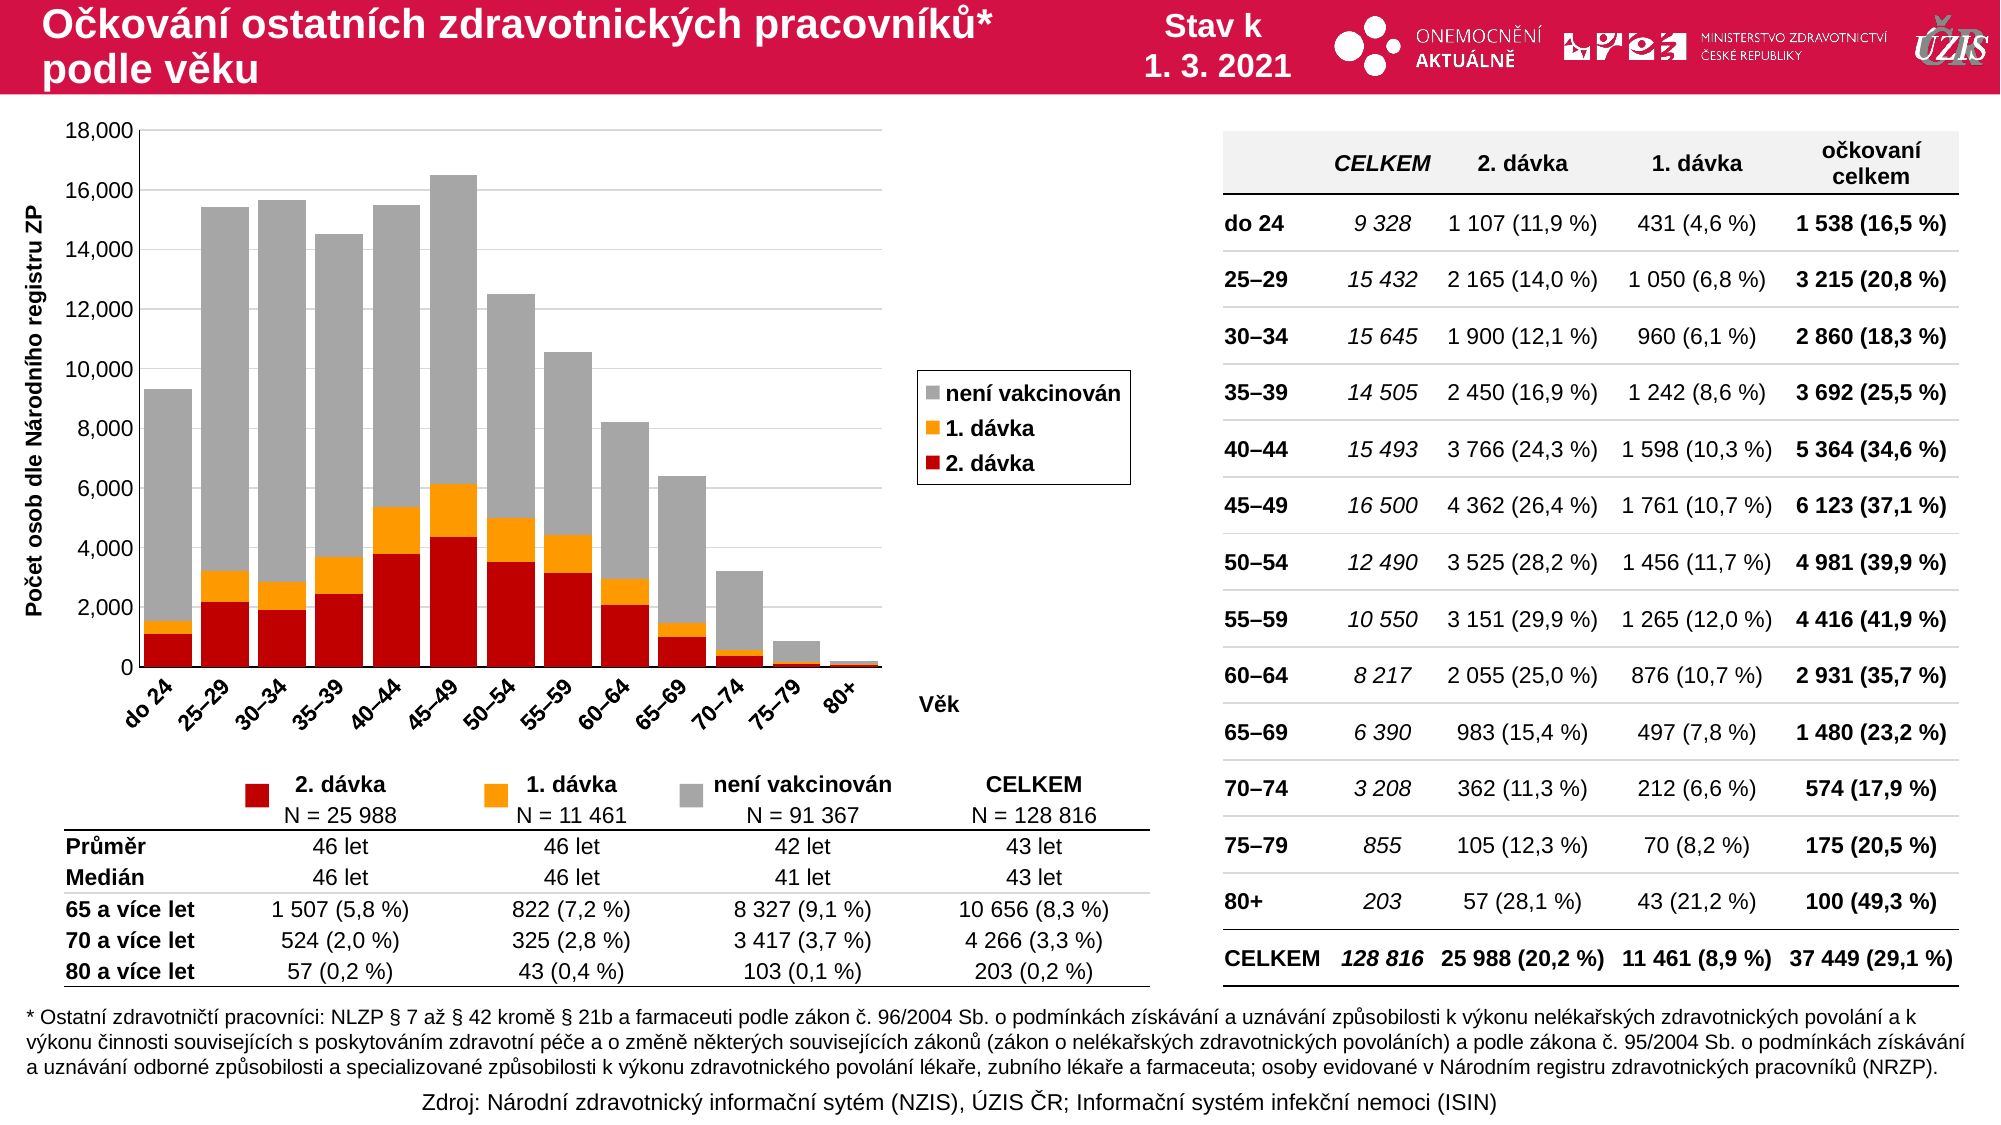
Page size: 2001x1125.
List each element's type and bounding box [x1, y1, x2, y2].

table_cell [64, 894, 1150, 986]
title [26, 0, 1247, 95]
table_cell [1223, 930, 1959, 985]
text_box [679, 783, 704, 808]
table_cell [1223, 817, 1959, 872]
table_cell [1223, 761, 1959, 815]
table_cell [1223, 421, 1959, 476]
table_cell [64, 799, 1150, 829]
text_box [483, 783, 509, 808]
text_box [11, 996, 1991, 1122]
table_cell [1223, 874, 1959, 929]
table_cell [1223, 252, 1959, 306]
text_box [244, 783, 270, 808]
table_cell [1223, 365, 1959, 419]
table_cell [1223, 195, 1959, 250]
table_cell [1223, 534, 1959, 589]
table_cell [1223, 591, 1959, 646]
table_cell [64, 831, 1150, 892]
table_header [1223, 131, 1959, 193]
text_box [11, 190, 54, 633]
table_cell [1223, 704, 1959, 759]
table_header [64, 768, 1150, 799]
picture [1334, 16, 1542, 76]
chart [64, 112, 1151, 768]
picture [1563, 31, 1888, 60]
table_cell [1223, 648, 1959, 702]
table_cell [1223, 478, 1959, 533]
table_cell [1223, 308, 1959, 363]
picture [1915, 15, 1989, 66]
text_box [1115, 0, 1321, 92]
